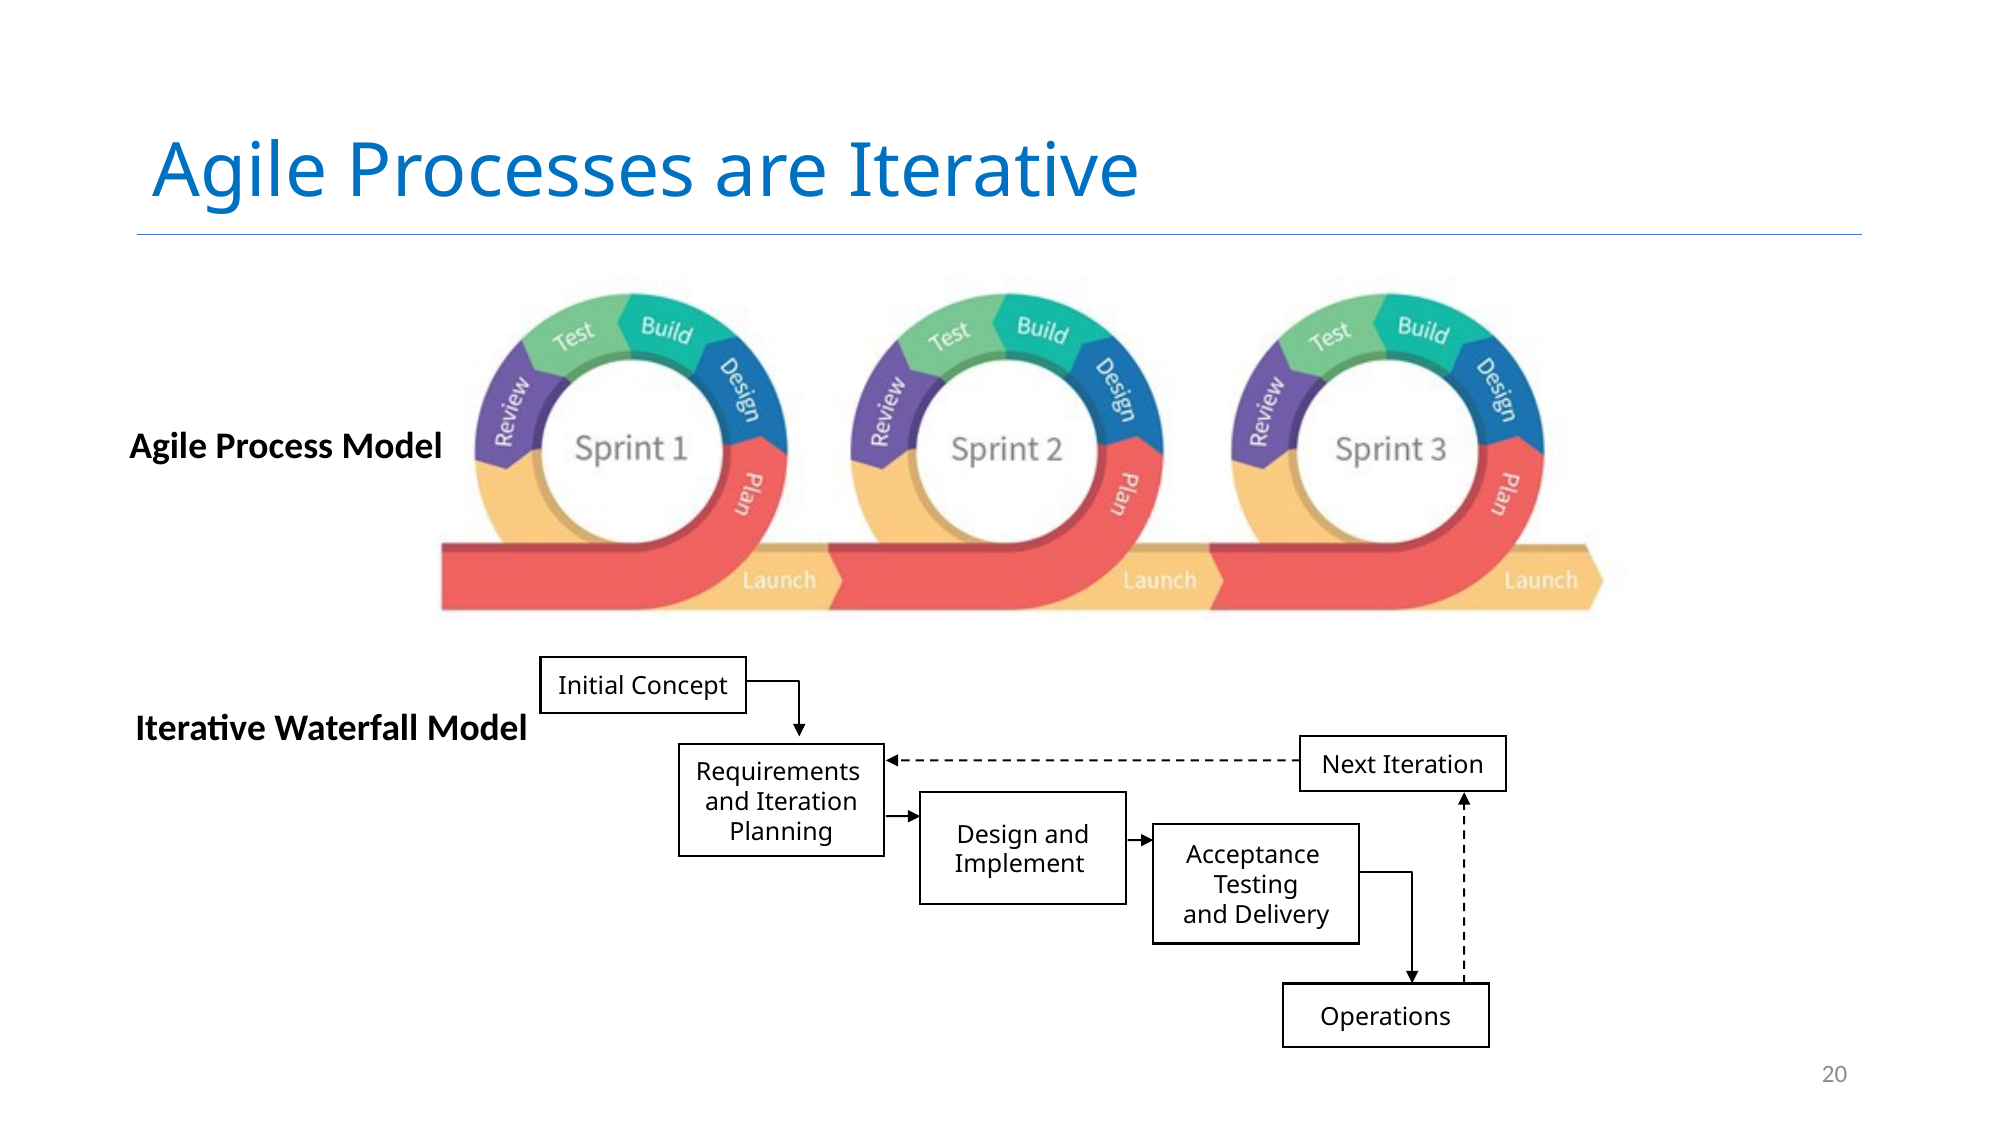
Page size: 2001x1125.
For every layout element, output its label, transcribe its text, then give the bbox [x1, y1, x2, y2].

text_box Iterative Waterfall Model [119, 649, 539, 801]
title Agile Processes are Iterative [137, 3, 1863, 221]
picture [408, 274, 1639, 656]
slide_number 20 [1412, 1042, 1863, 1103]
text_box Agile Process Model [113, 368, 265, 520]
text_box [540, 656, 1506, 1048]
